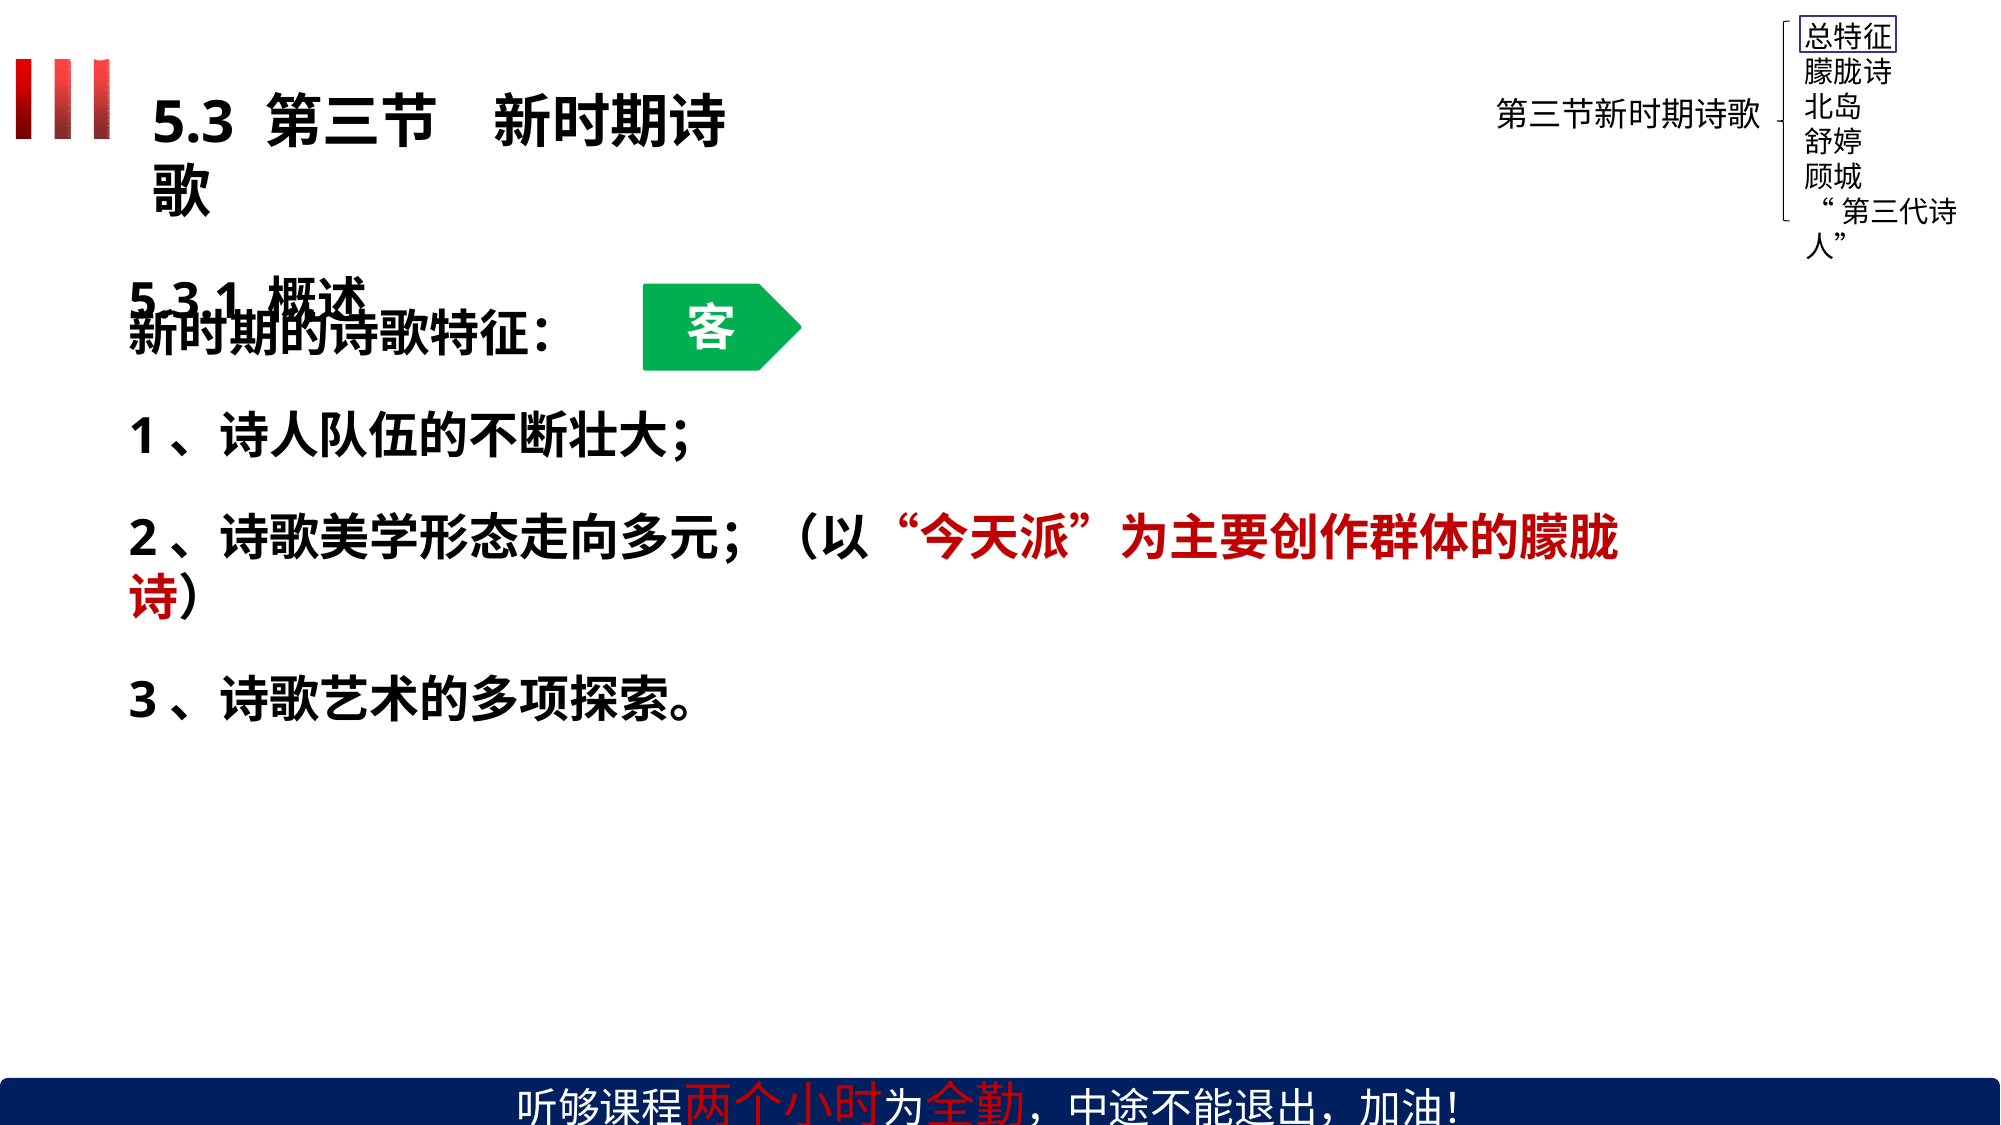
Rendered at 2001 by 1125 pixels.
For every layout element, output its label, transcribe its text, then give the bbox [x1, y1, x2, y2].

text_box [645, 285, 800, 369]
text_box 顾城 [1802, 156, 1866, 191]
text_box 1、诗人队伍的不断壮大； 2、诗歌美学形态走向多元；（以“今天派”为主要创作群体的朦胧诗） 3、诗歌艺术的多项探索。 [126, 400, 1711, 728]
text_box “第三代诗人” [1802, 191, 2000, 264]
text_box 总特征 [1802, 16, 1895, 51]
text_box [54, 59, 71, 139]
text_box 5.3.1 [89, 20, 178, 68]
picture [15, 59, 32, 139]
text_box 第三节新时期诗歌 [1493, 91, 1764, 134]
text_box [0, 1077, 2000, 1125]
text_box 朦胧诗 北岛 舒婷 [1802, 51, 1895, 158]
text_box [93, 68, 110, 139]
text_box 5.3 第三节 新时期诗歌 5.3.1 概述 [126, 81, 762, 329]
footer 听够课程两个小时为全勤，中途不能退出，加油！ [514, 1079, 1486, 1125]
text_box [1777, 21, 1790, 221]
text_box 新时期的诗歌特征： [126, 299, 581, 362]
text_box 客 [684, 292, 739, 355]
